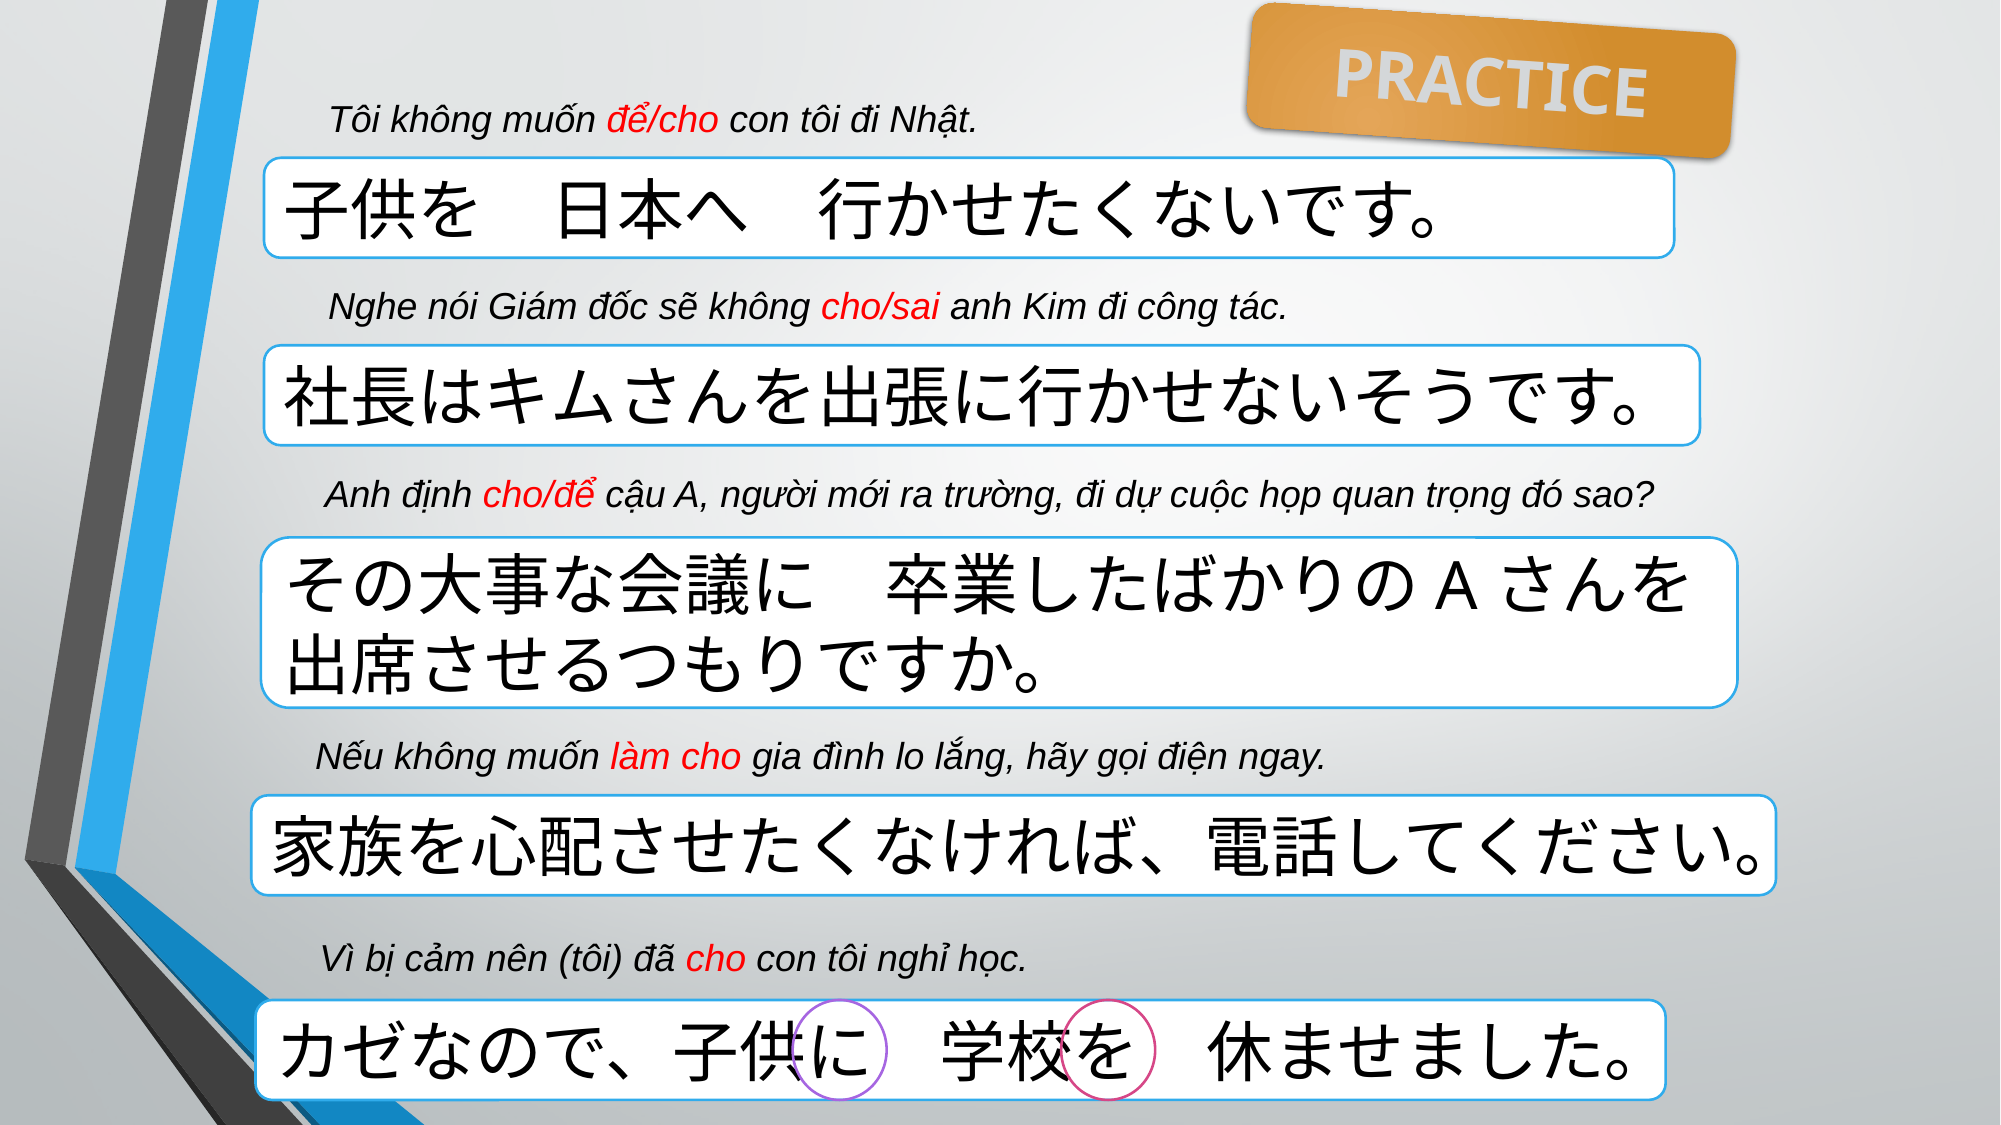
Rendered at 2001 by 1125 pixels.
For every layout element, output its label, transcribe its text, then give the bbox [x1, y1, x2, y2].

text_box カゼなので、子供に 学校を 休ませました。 [1113, 998, 1667, 1102]
text_box カゼなので、子供に 学校を 休ませました。 [845, 998, 1103, 1102]
text_box Nếu không muốn làm cho gia đình lo lắng, hãy gọi điện ngay. [300, 724, 1463, 785]
text_box [791, 998, 888, 1102]
text_box その大事な会議に 卒業したばかりのAさんを出席させるつもりですか。 [259, 536, 1739, 710]
text_box Vì bị cảm nên (tôi) đã cho con tôi nghỉ học. [304, 926, 1063, 988]
text_box 家族を心配させたくなければ、電話してください。 [249, 793, 1778, 897]
text_box Nghe nói Giám đốc sẽ không cho/sai anh Kim đi công tác. [313, 274, 1351, 335]
text_box 子供を 日本へ 行かせたくないです。 [262, 156, 1676, 260]
text_box Anh định cho/để cậu A, người mới ra trường, đi dự cuộc họp quan trọng đó sao? [309, 462, 1713, 523]
text_box Tôi không muốn để/cho con tôi đi Nhật. [312, 87, 1163, 148]
text_box 社長はキムさんを出張に行かせないそうです。 [262, 343, 1702, 447]
text_box PRACTICE [1246, 2, 1737, 159]
text_box カゼなので、子供に 学校を 休ませました。 [254, 998, 835, 1102]
text_box [1059, 998, 1157, 1102]
